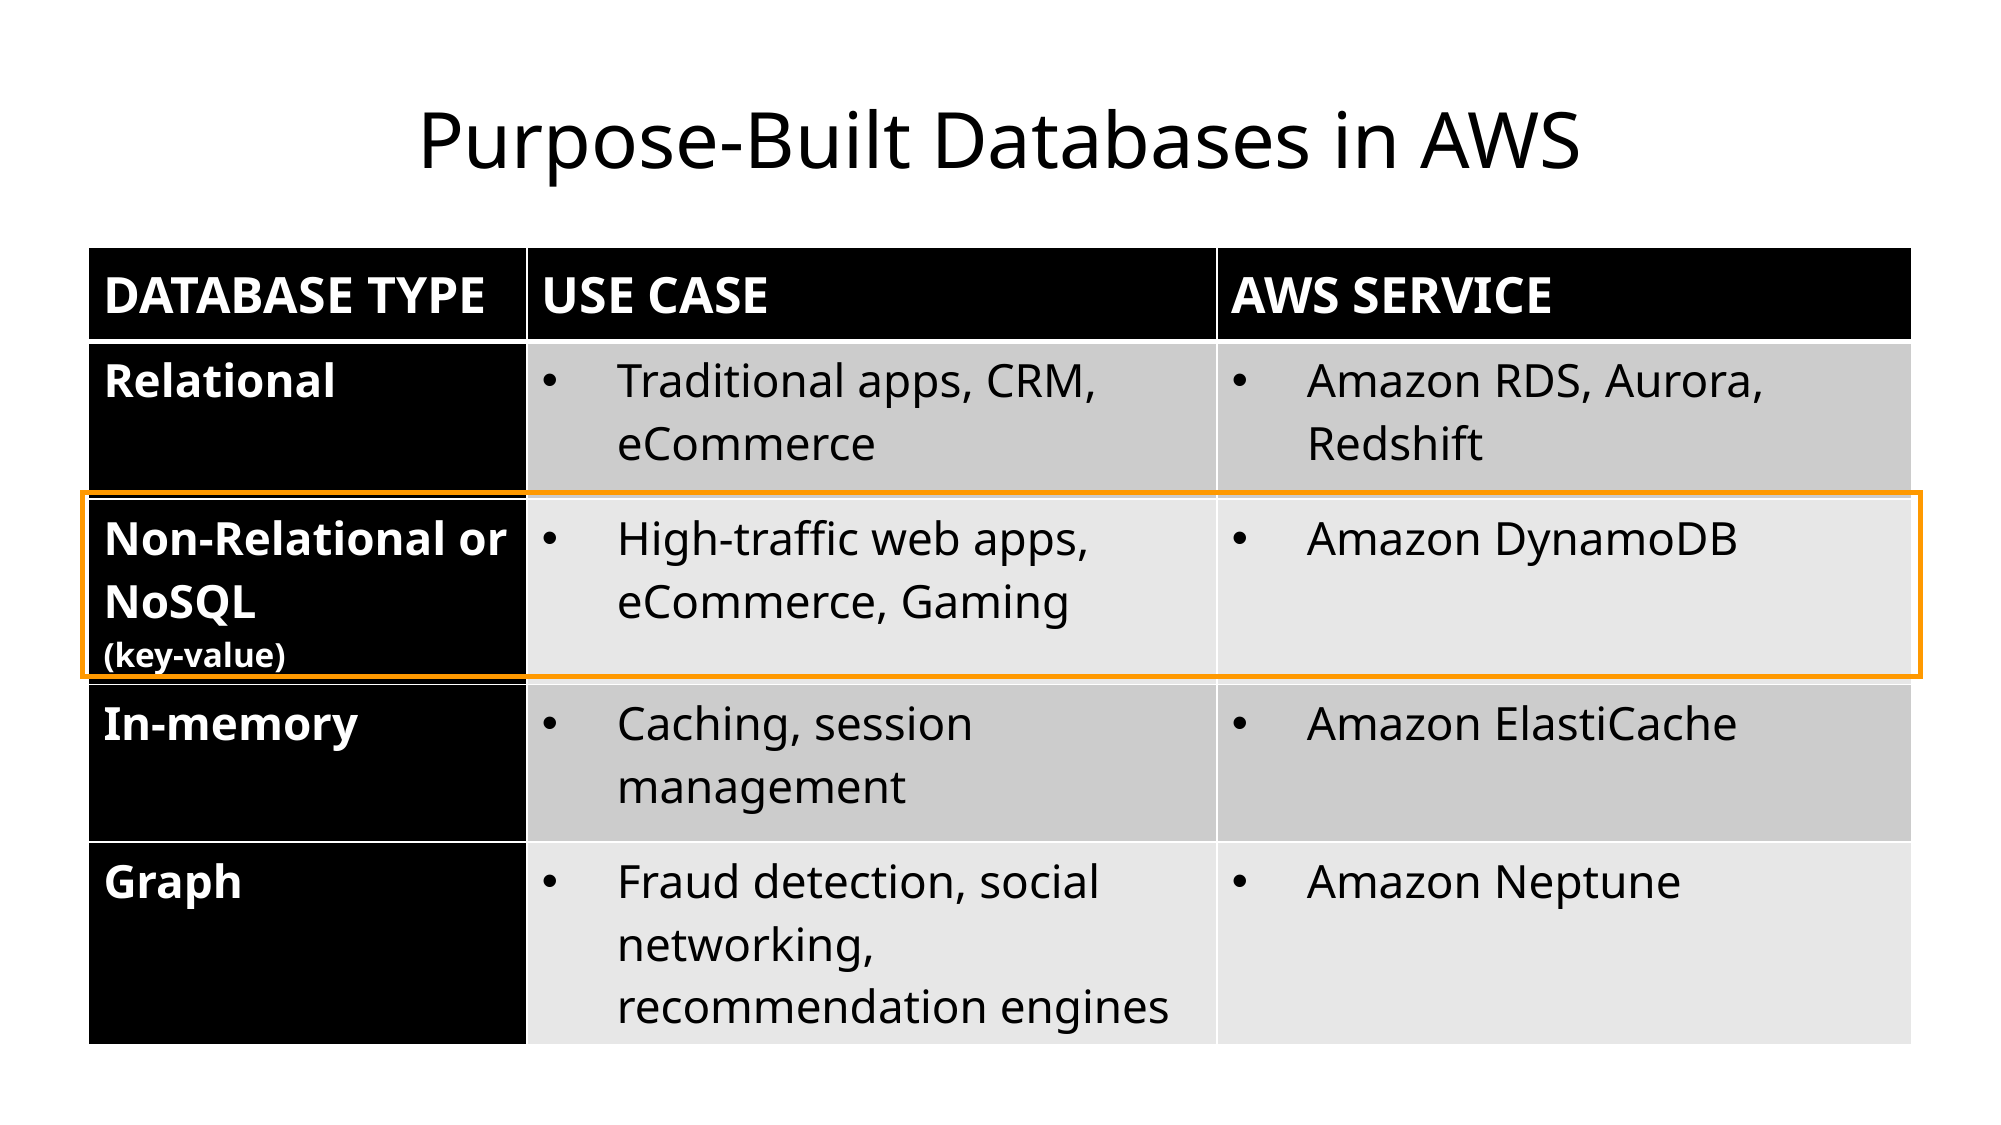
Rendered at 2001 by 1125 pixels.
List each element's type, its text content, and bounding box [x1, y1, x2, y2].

text_box [82, 492, 1921, 678]
text_box Purpose-Built Databases in AWS [137, 93, 1863, 183]
table_cell In-memory [89, 685, 526, 841]
table_cell Amazon RDS, Aurora, Redshift [1218, 344, 1911, 492]
table_cell Caching, session management [528, 685, 1216, 841]
table_cell Non-Relational or NoSQL (key-value) [89, 678, 526, 684]
table_header DATABASE TYPE [89, 248, 526, 339]
table_cell Amazon ElastiCache [1218, 685, 1911, 841]
table_cell Relational [89, 344, 526, 492]
table_header USE CASE [528, 248, 1216, 339]
table_cell Amazon Neptune [1218, 843, 1911, 1044]
table_cell Traditional apps, CRM, eCommerce [528, 344, 1216, 492]
table_cell Fraud detection, social networking, recommendation engines [528, 843, 1216, 1044]
table_cell Amazon DynamoDB [1218, 678, 1911, 684]
table_header AWS SERVICE [1218, 248, 1911, 339]
table_cell High-traffic web apps, eCommerce, Gaming [528, 678, 1216, 684]
table_cell Graph [89, 843, 526, 1044]
